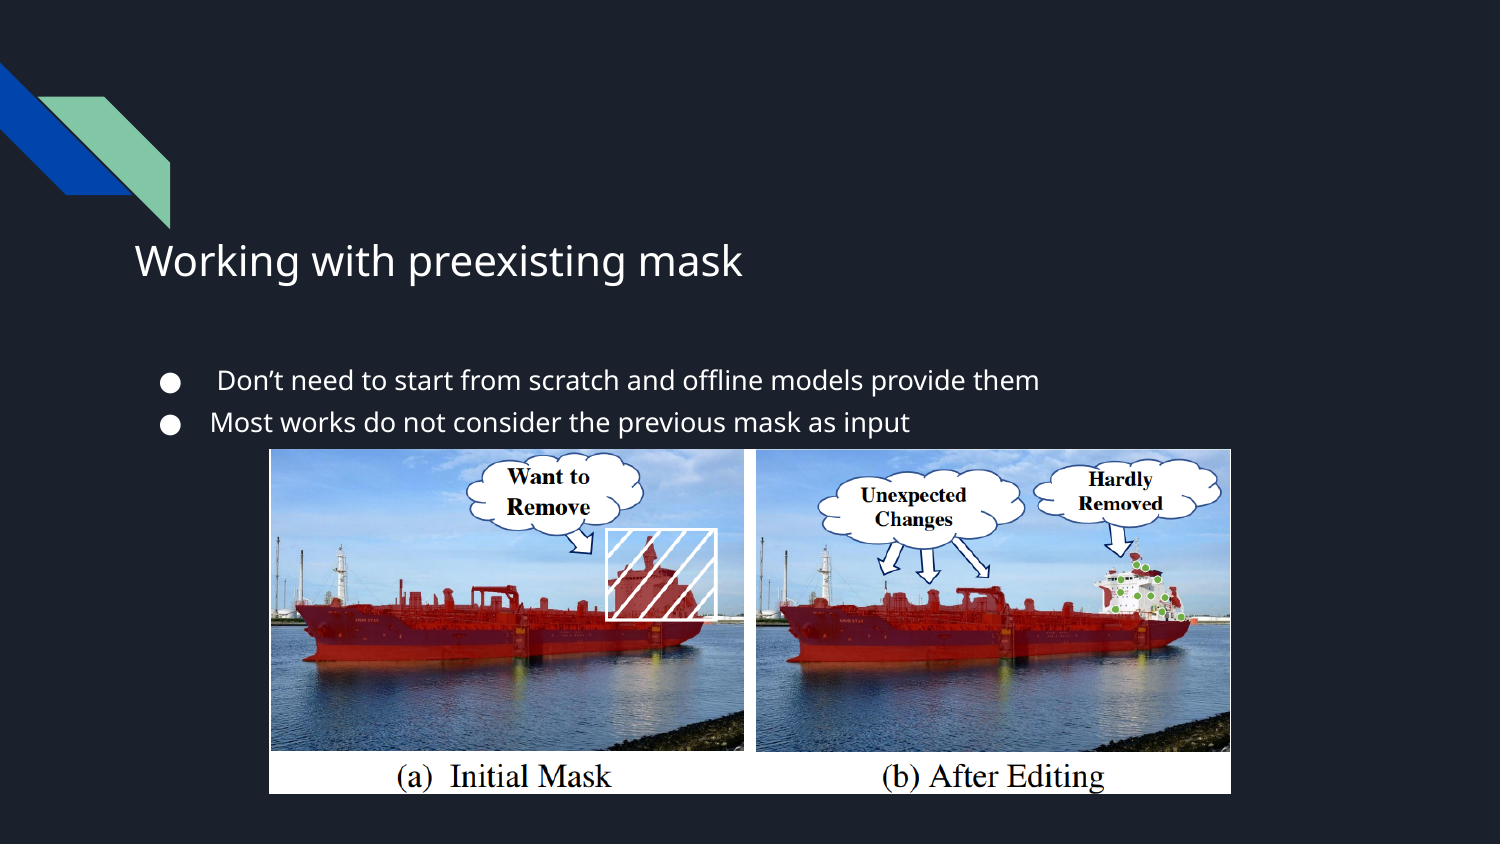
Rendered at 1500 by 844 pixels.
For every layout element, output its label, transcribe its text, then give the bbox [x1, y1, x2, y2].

list Don’t need to start from scratch and offline models provide them Most works do not consider the previous mask as input [119, 341, 1381, 712]
title Working with preexisting mask [119, 216, 1381, 305]
picture [268, 449, 1232, 795]
